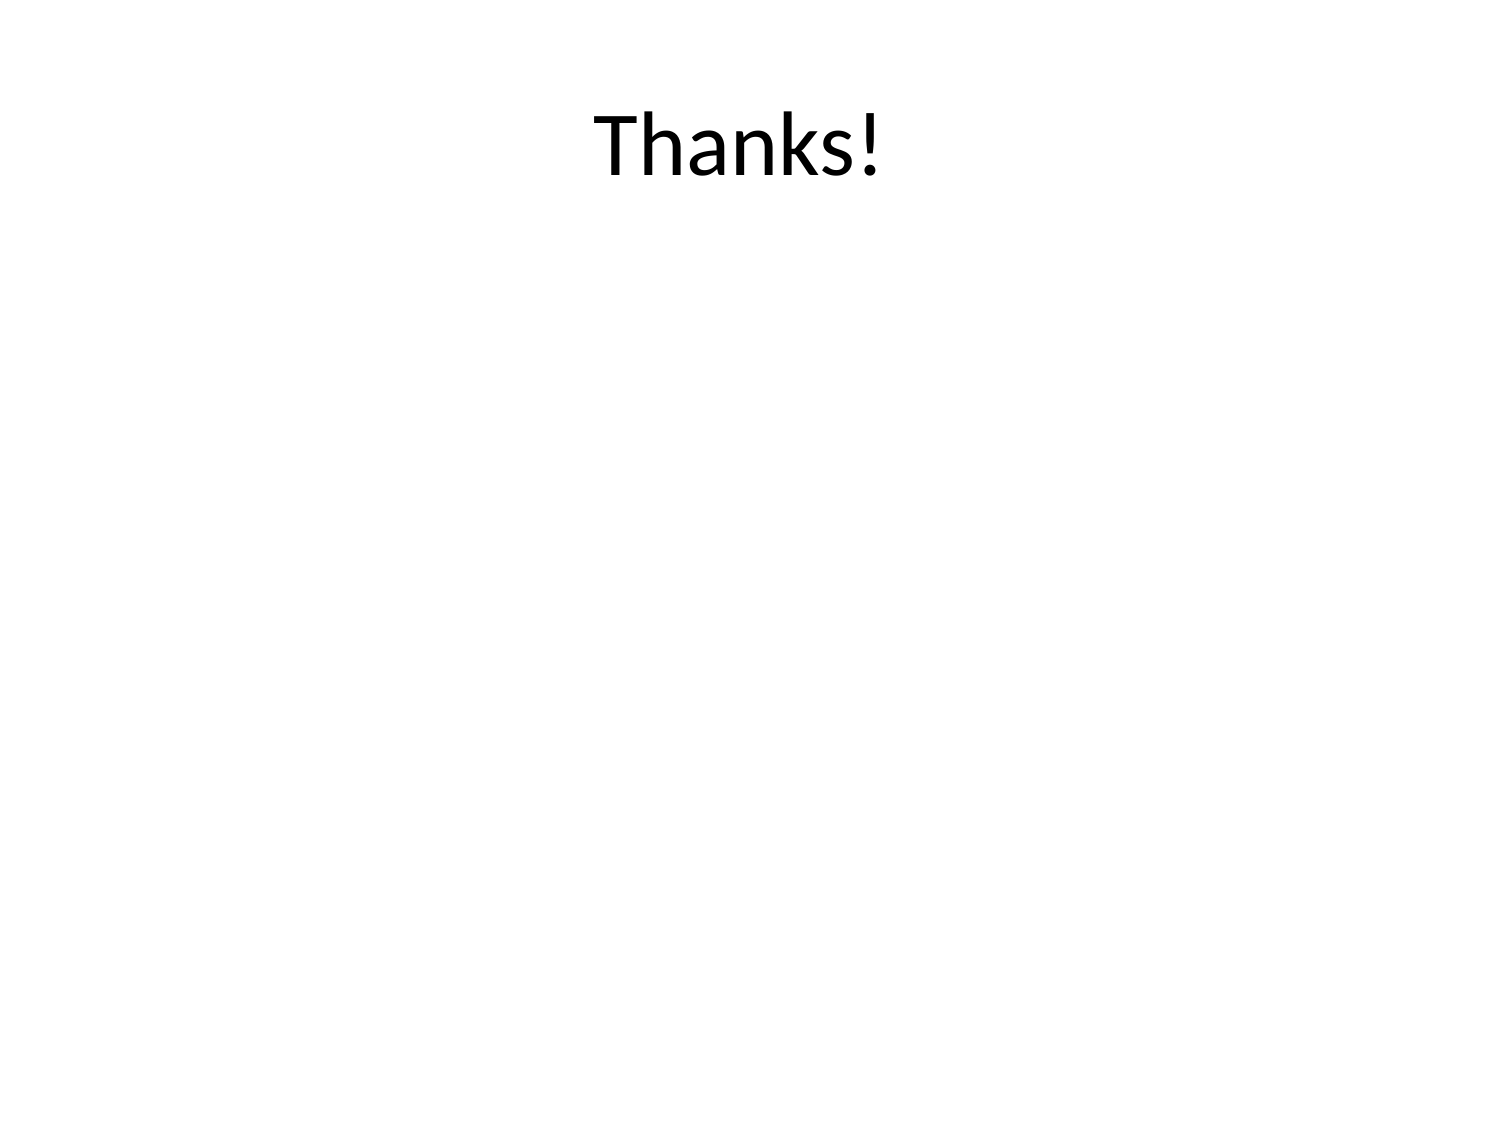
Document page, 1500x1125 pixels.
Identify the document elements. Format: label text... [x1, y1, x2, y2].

title Thanks! [75, 45, 1425, 233]
